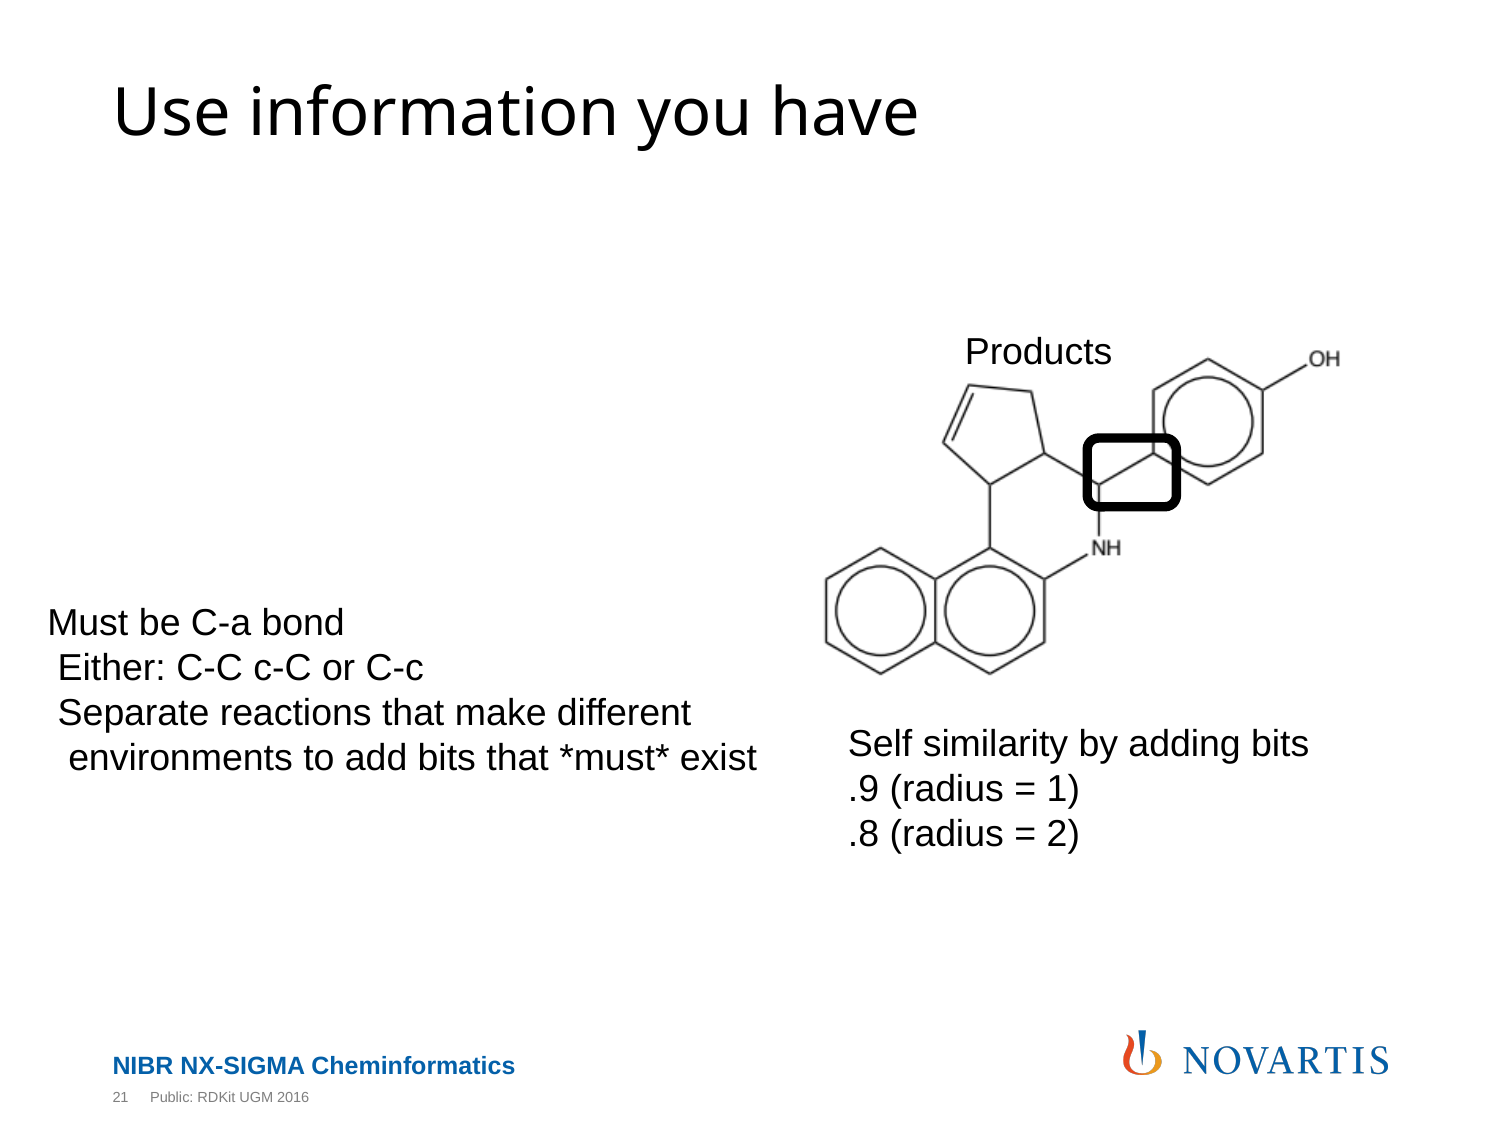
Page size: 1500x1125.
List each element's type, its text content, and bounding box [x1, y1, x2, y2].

slide_number 21 [112, 1087, 150, 1125]
text_box Products [949, 319, 1215, 346]
text_box Self similarity by adding bits .9 (radius = 1) .8 (radius = 2) [833, 711, 1325, 862]
picture [1120, 1027, 1391, 1078]
text_box Must be C-a bond Either: C-C c-C or C-c Separate reactions that make different environments to add bits that *must* exist [32, 590, 773, 785]
title Use information you have [112, 75, 1388, 233]
footer Public: RDKit UGM 2016 [150, 1087, 1088, 1125]
picture [821, 346, 1344, 679]
